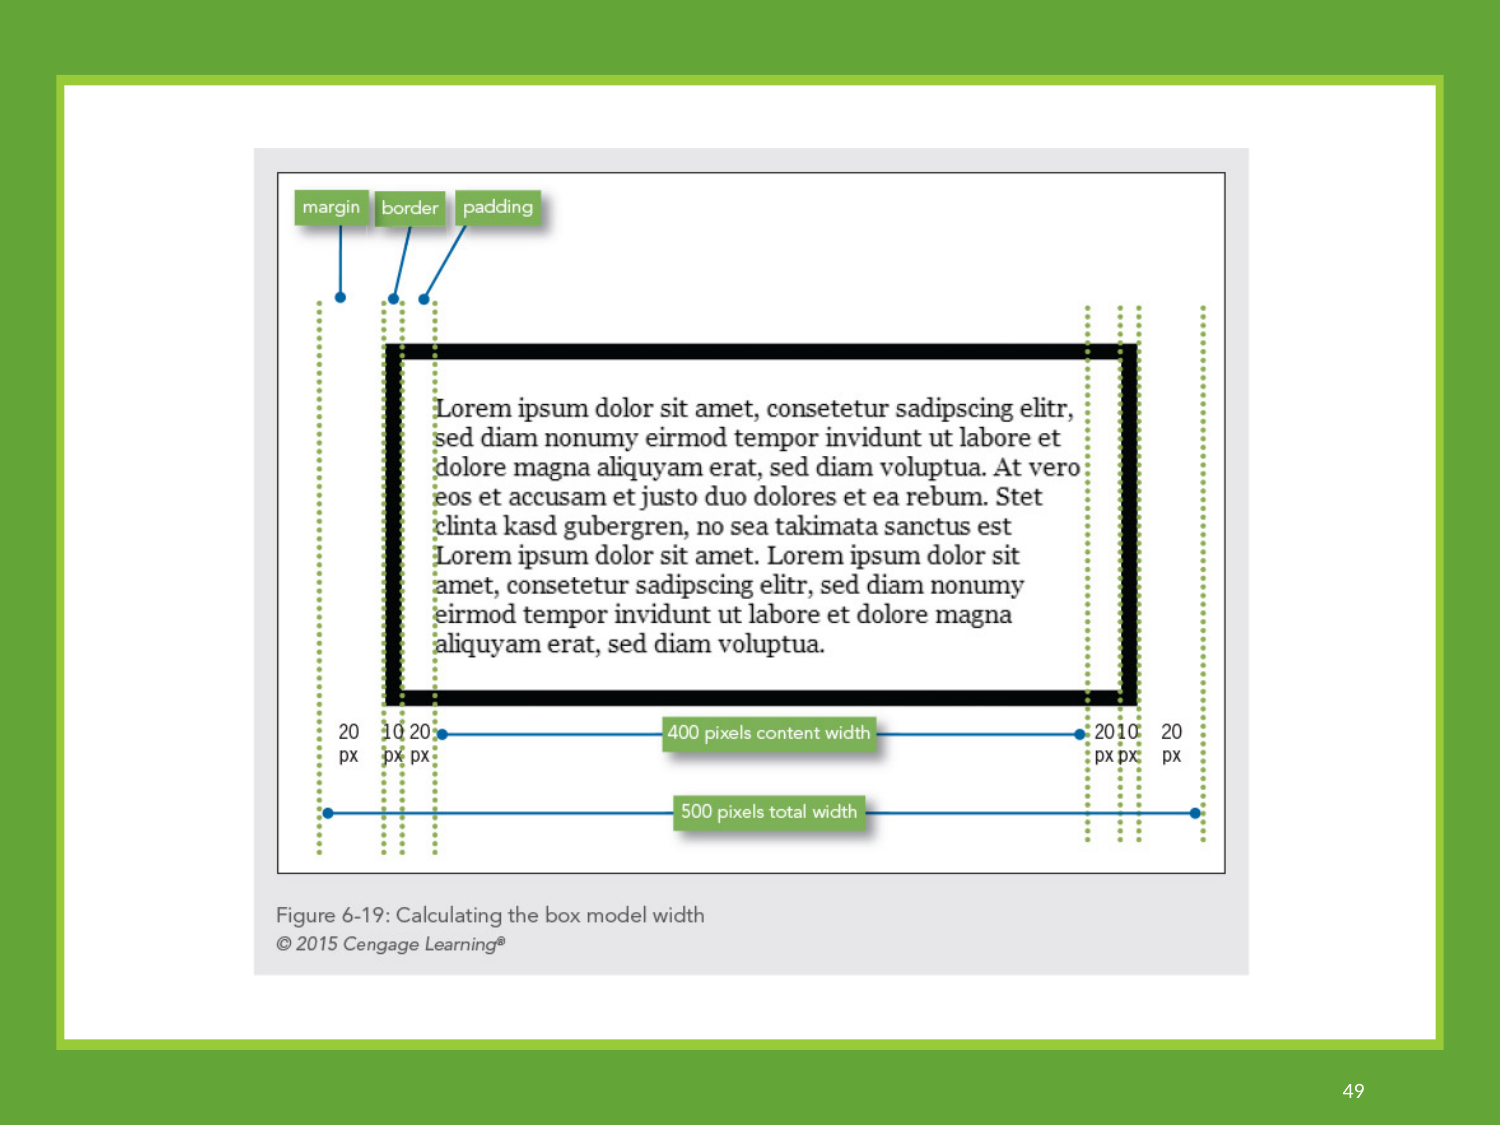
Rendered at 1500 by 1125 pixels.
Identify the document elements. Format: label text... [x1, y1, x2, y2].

text_box [0, 0, 1500, 1125]
text_box [63, 84, 1437, 1041]
text_box [55, 74, 1445, 1051]
slide_number 49 [1218, 1059, 1380, 1120]
picture [253, 148, 1251, 976]
